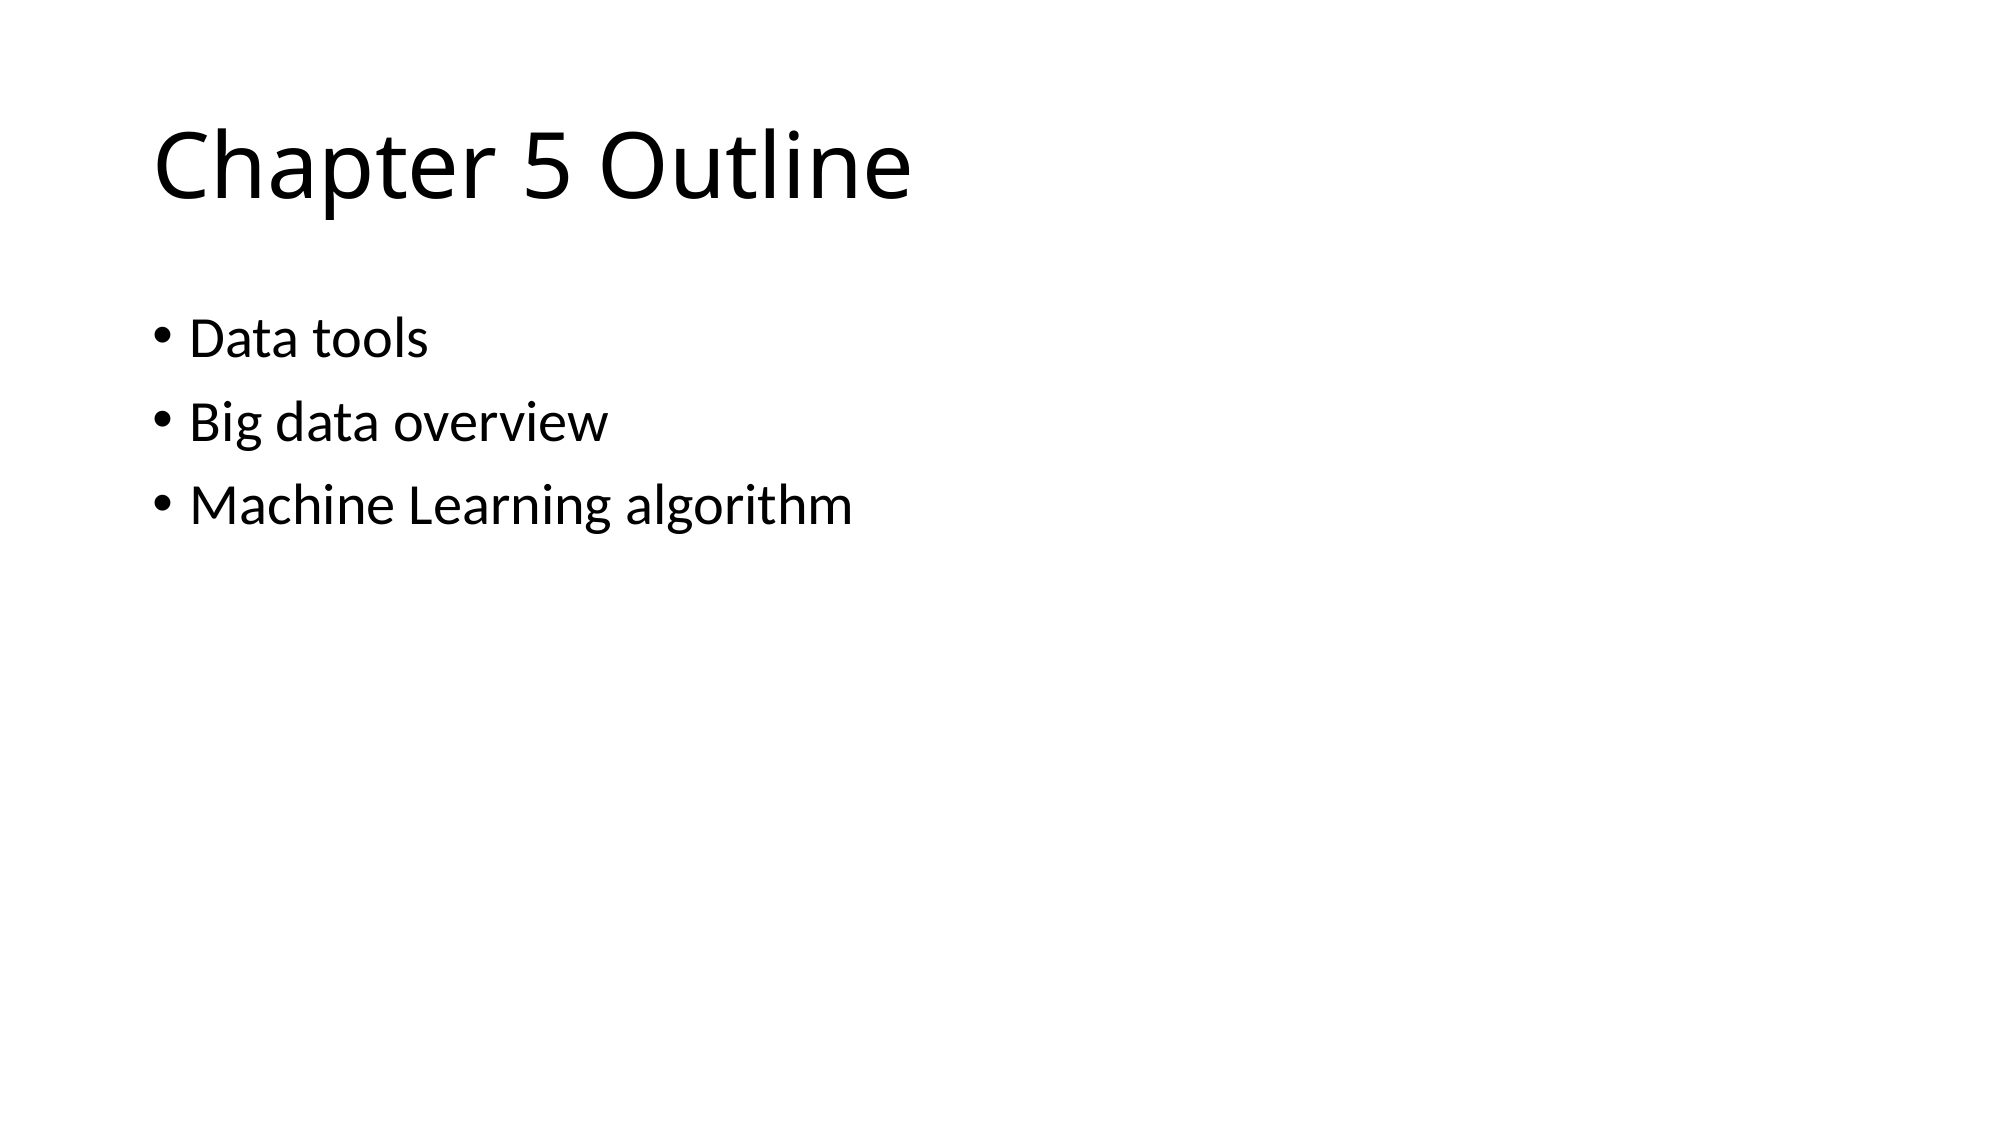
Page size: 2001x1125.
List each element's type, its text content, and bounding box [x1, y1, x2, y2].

list Data tools Big data overview Machine Learning algorithm [137, 299, 1863, 1014]
title Chapter 5 Outline [137, 59, 1863, 278]
